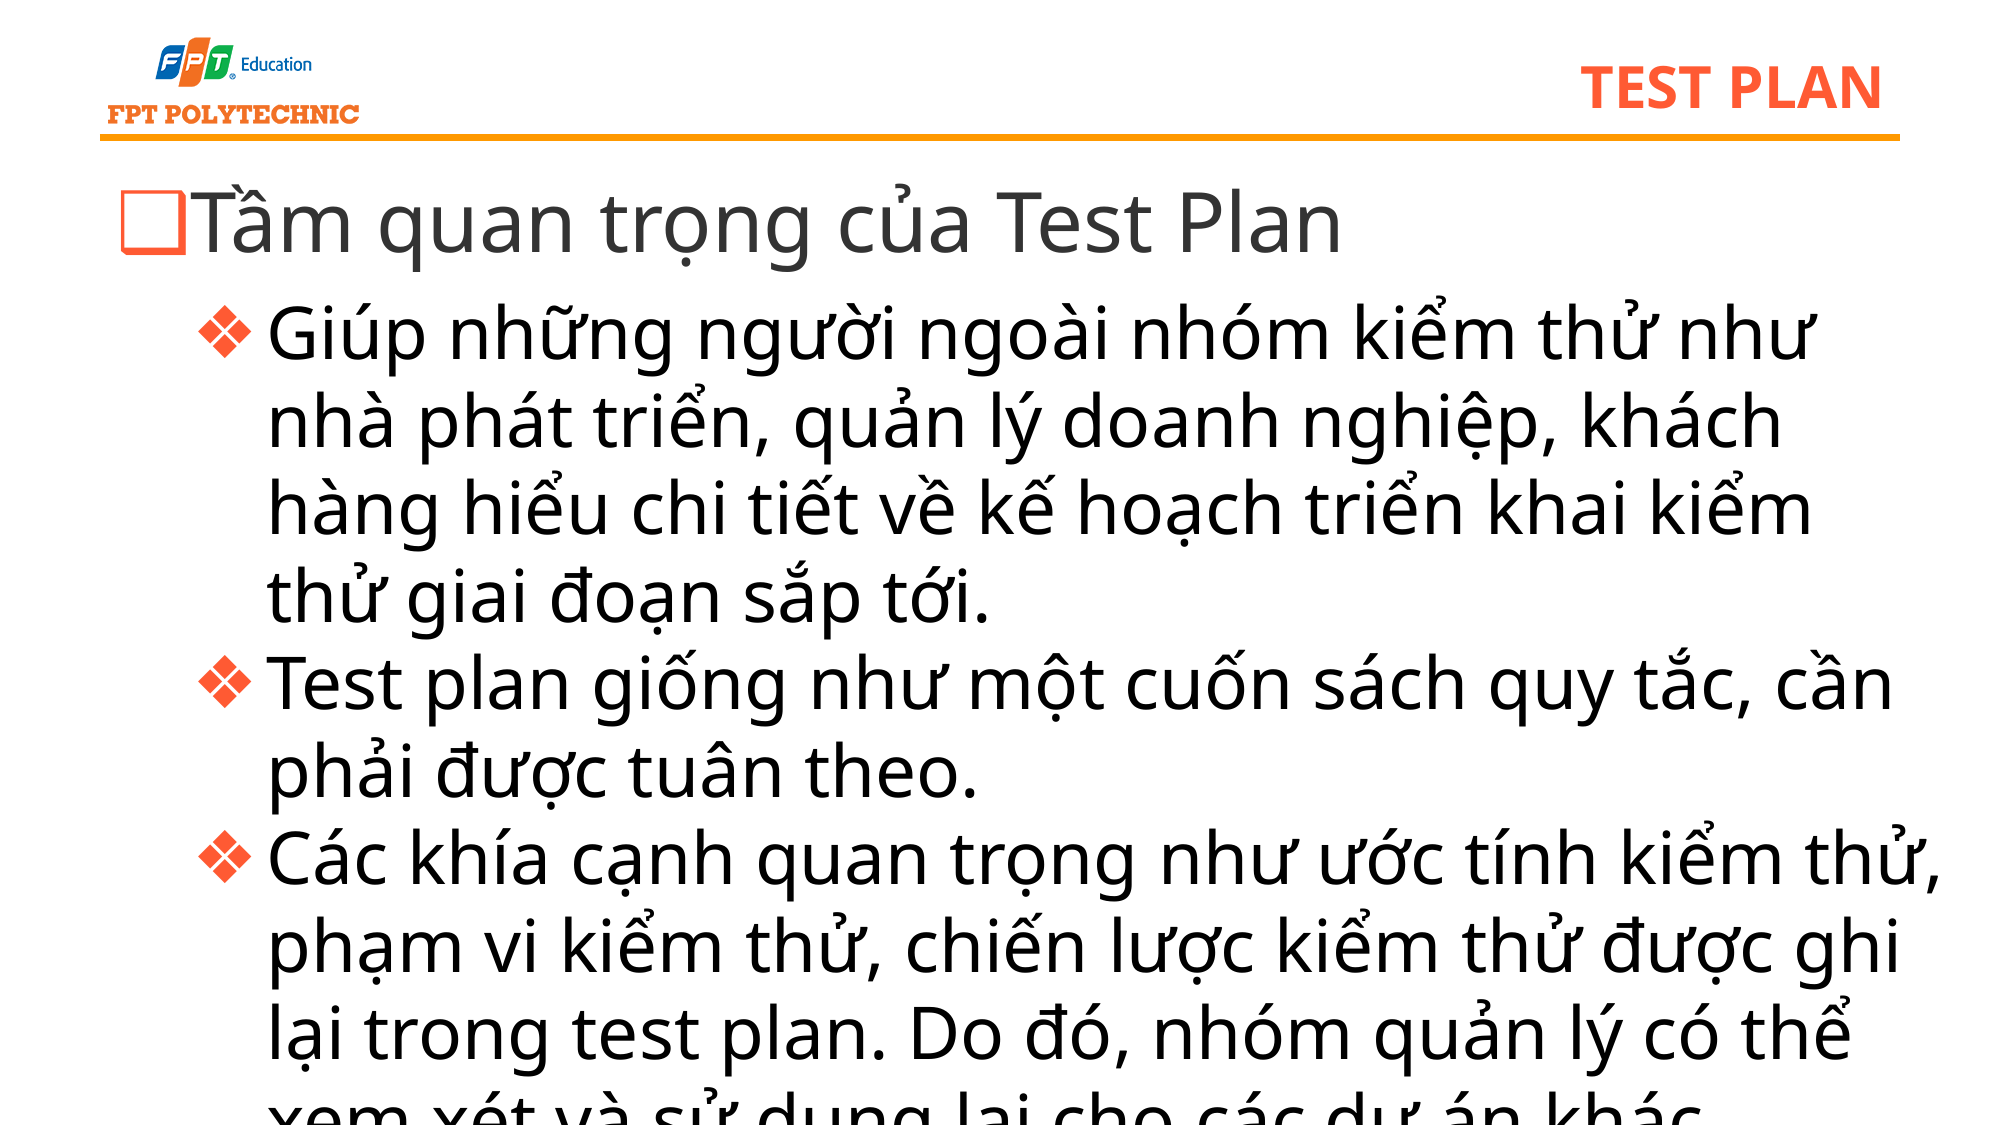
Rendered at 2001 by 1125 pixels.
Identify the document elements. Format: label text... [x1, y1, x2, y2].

text_box Giúp những người ngoài nhóm kiểm thử như nhà phát triển, quản lý doanh nghiệp, khách hàng hiểu chi tiết về kế hoạch triển khai kiểm thử giai đoạn sắp tới. Test plan giống như một cuốn sách quy tắc, cần phải được tuân theo. Các khía cạnh quan trọng như ước tính kiểm thử, phạm vi kiểm thử, chiến lược kiểm thử được ghi lại trong test plan. Do đó, nhóm quản lý có thể xem xét và sử dụng lại cho các dự án khác. [101, 279, 1970, 1111]
picture [99, 25, 367, 134]
text_box Tầm quan trọng của Test Plan [101, 153, 1900, 284]
picture [99, 135, 367, 143]
title test plan [366, 45, 1900, 125]
